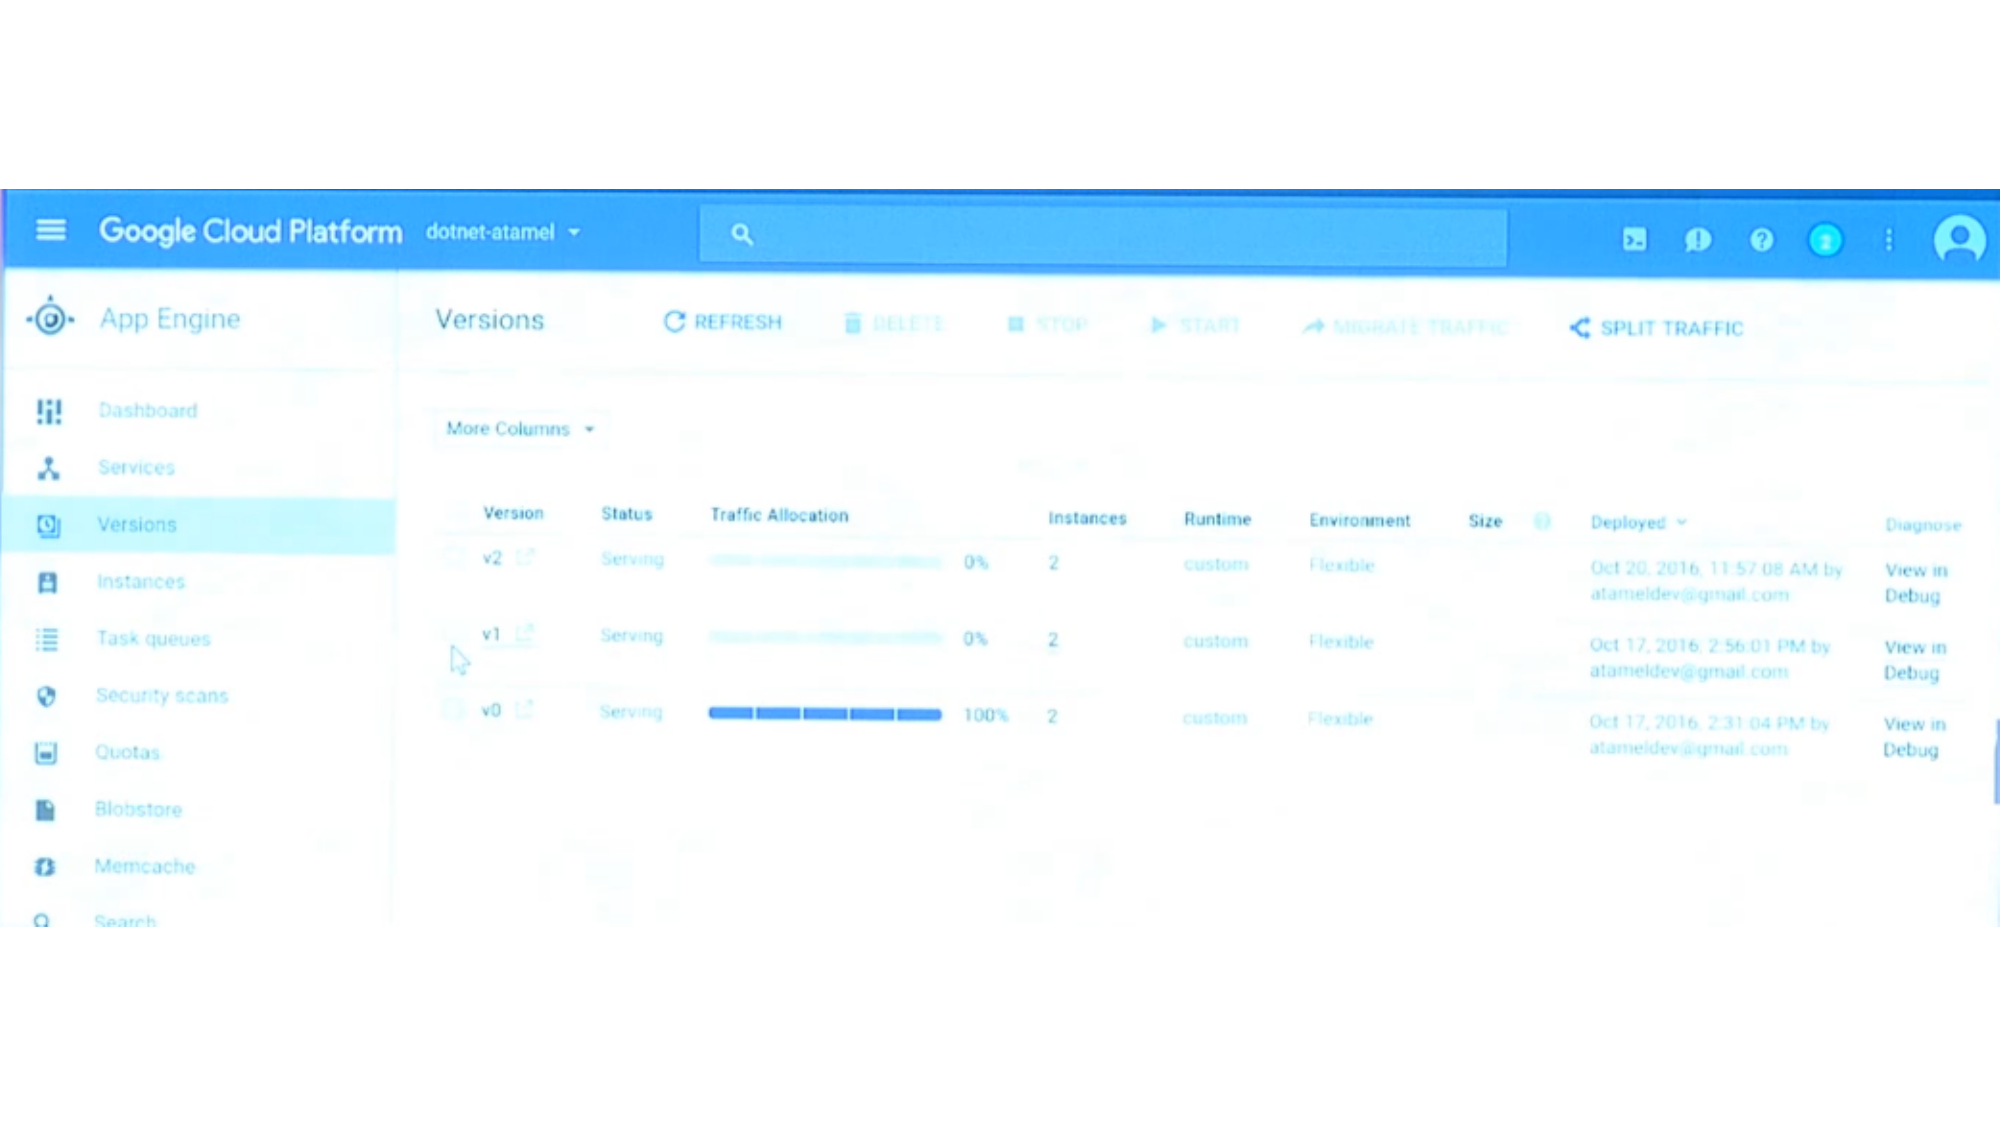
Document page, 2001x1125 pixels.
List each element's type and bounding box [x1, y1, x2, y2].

picture [0, 189, 2000, 927]
